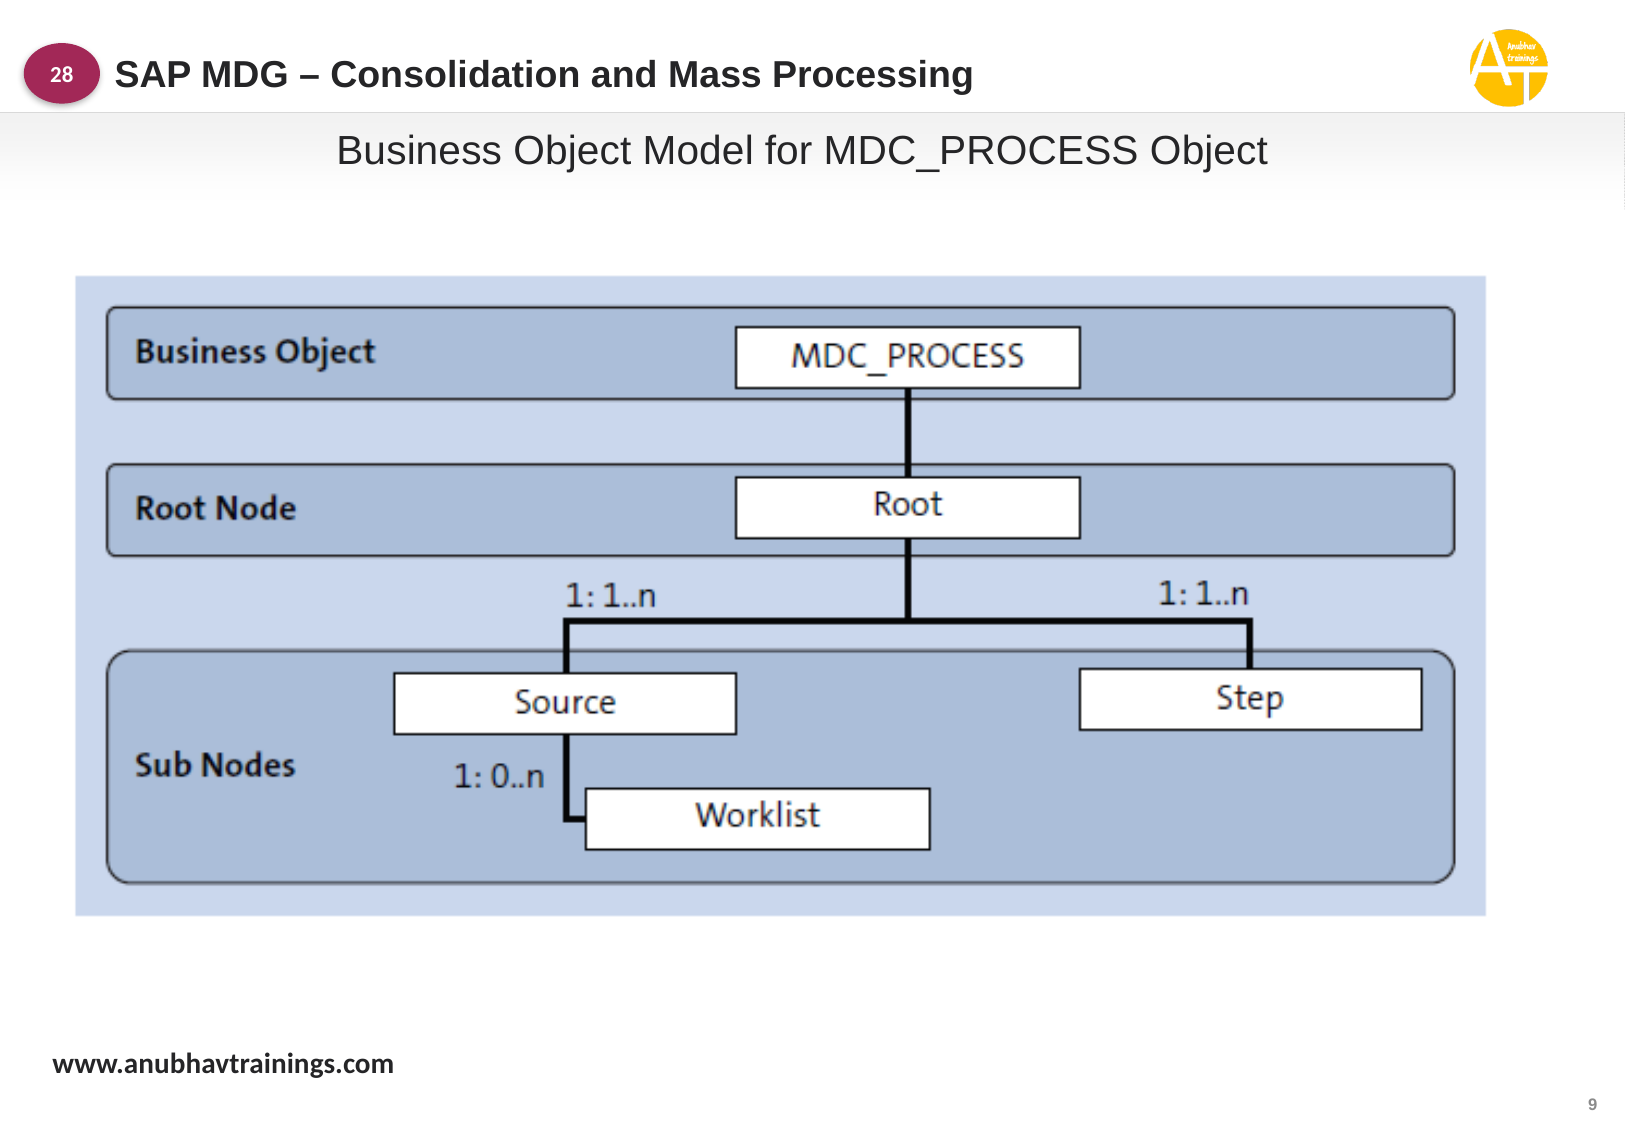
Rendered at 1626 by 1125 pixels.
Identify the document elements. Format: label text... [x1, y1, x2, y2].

text_box 28 [23, 42, 101, 105]
picture [0, 113, 1625, 210]
text_box SAP MDG – Consolidation and Mass Processing [99, 42, 1438, 103]
title Business Object Model for MDC_PROCESS Object [20, 122, 1584, 312]
picture [64, 257, 1512, 934]
picture [1462, 24, 1552, 112]
